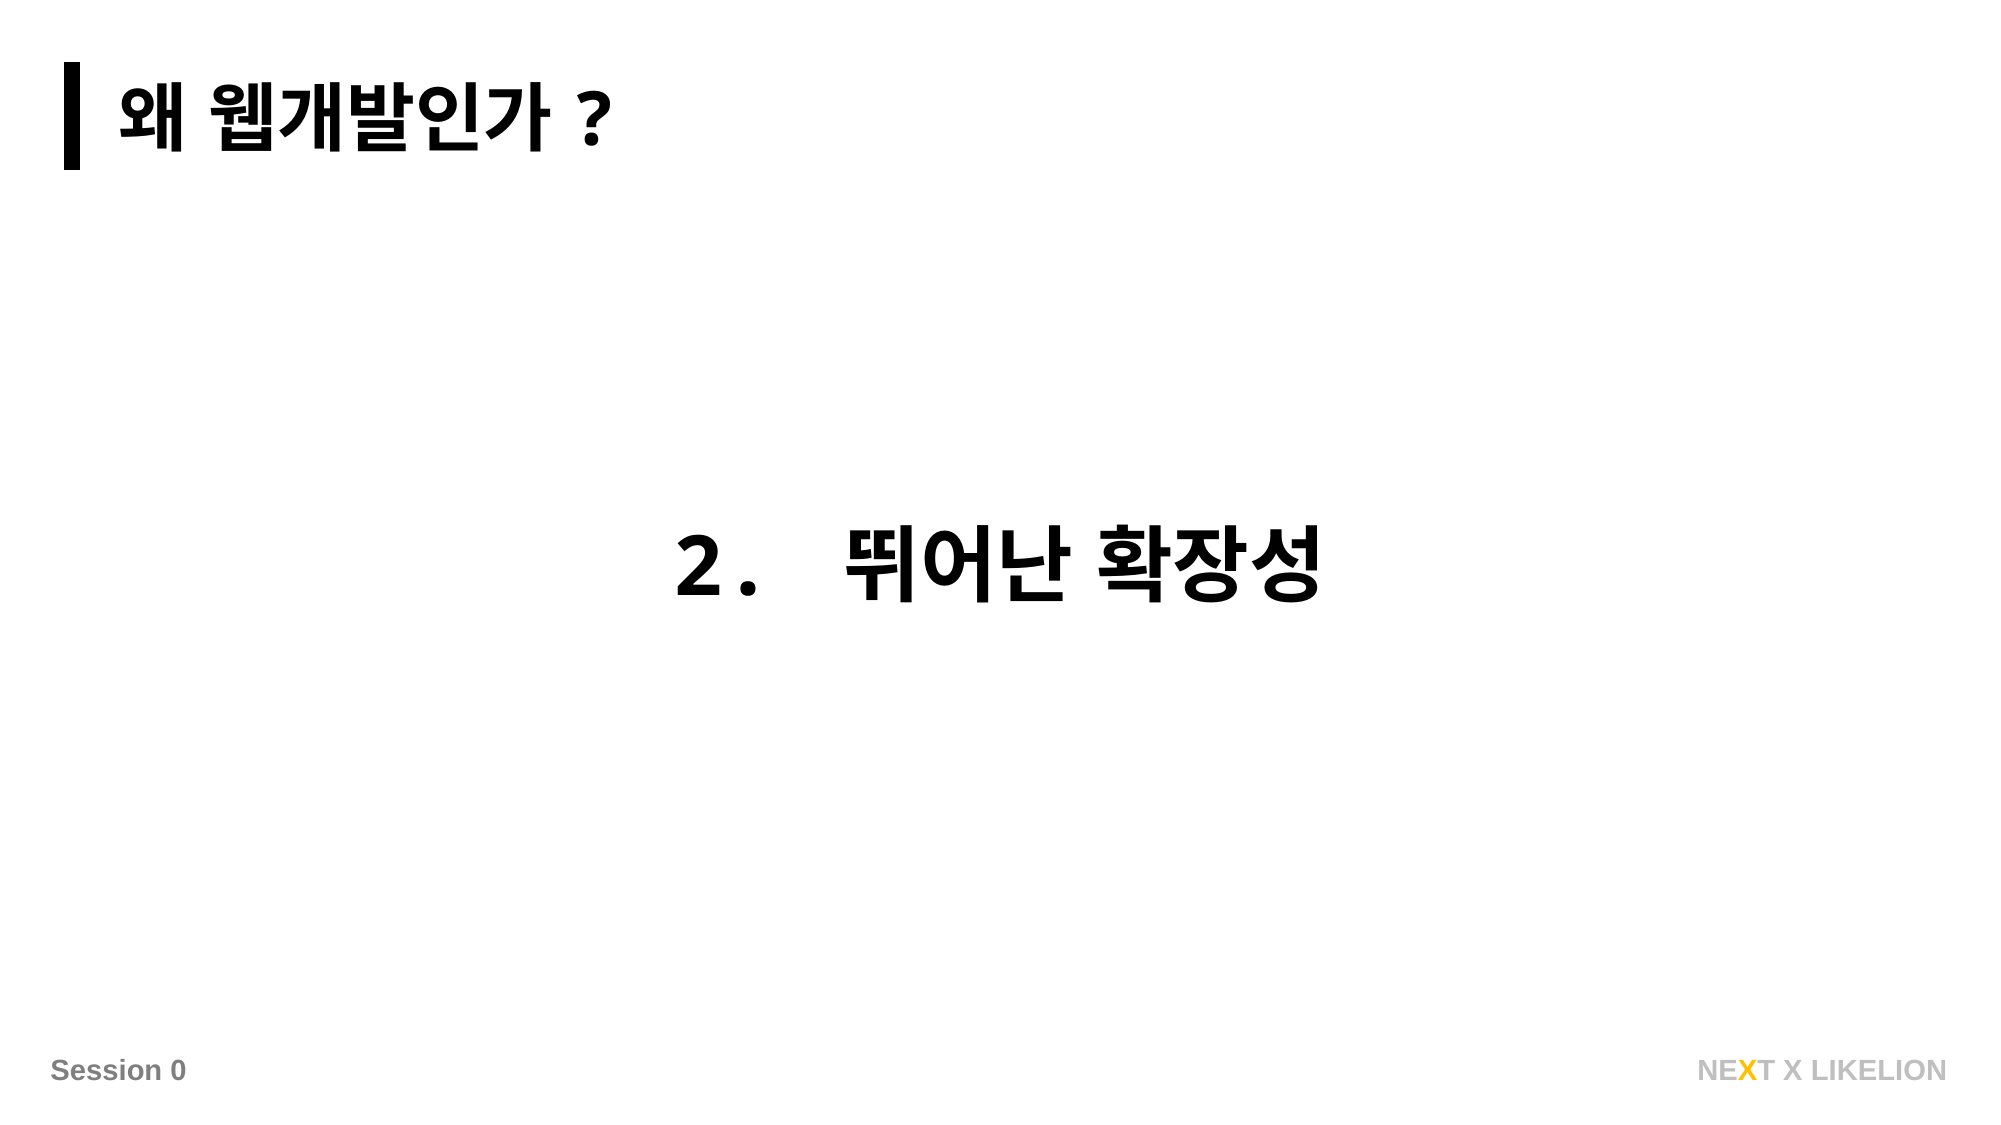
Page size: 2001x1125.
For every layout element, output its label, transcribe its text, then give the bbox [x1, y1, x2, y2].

text_box [64, 63, 80, 170]
text_box 왜 웹개발인가? [103, 63, 942, 169]
text_box Session 0 [35, 1044, 318, 1095]
text_box NEXT X LIKELION [1682, 1044, 1965, 1095]
text_box 2. 뛰어난 확장성 [484, 504, 1516, 620]
